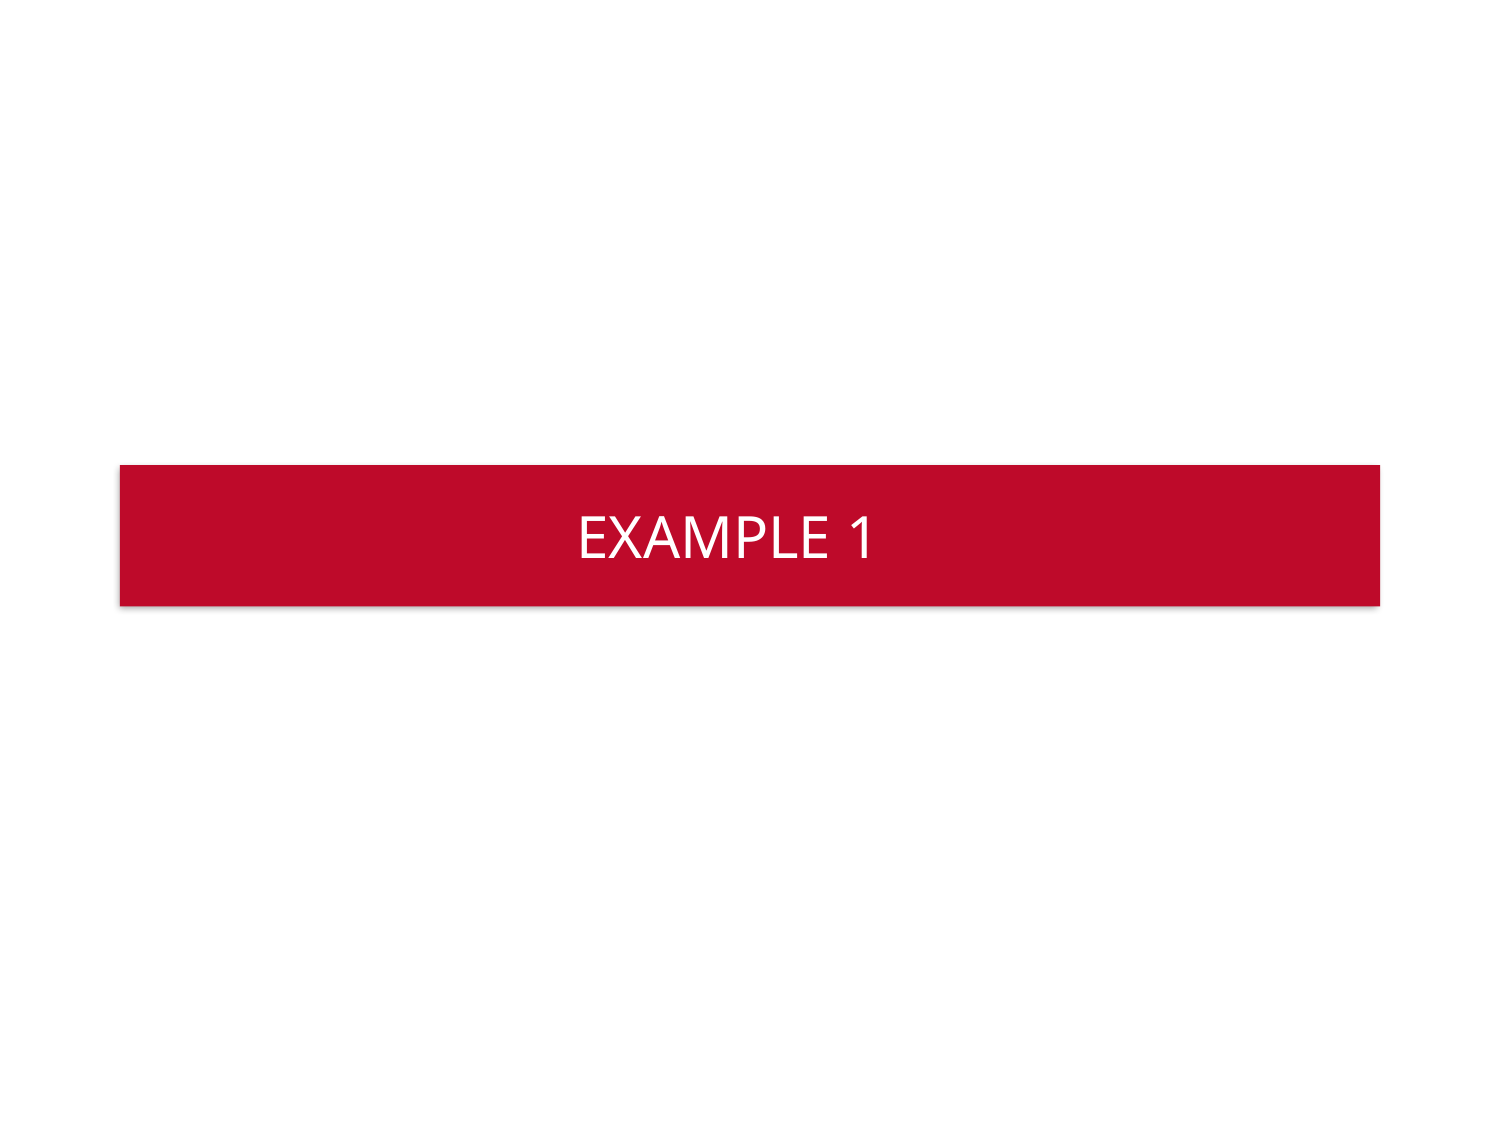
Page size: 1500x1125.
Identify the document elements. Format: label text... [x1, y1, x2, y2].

text_box EXAMPLE 1 [561, 492, 939, 578]
text_box [119, 464, 1381, 607]
